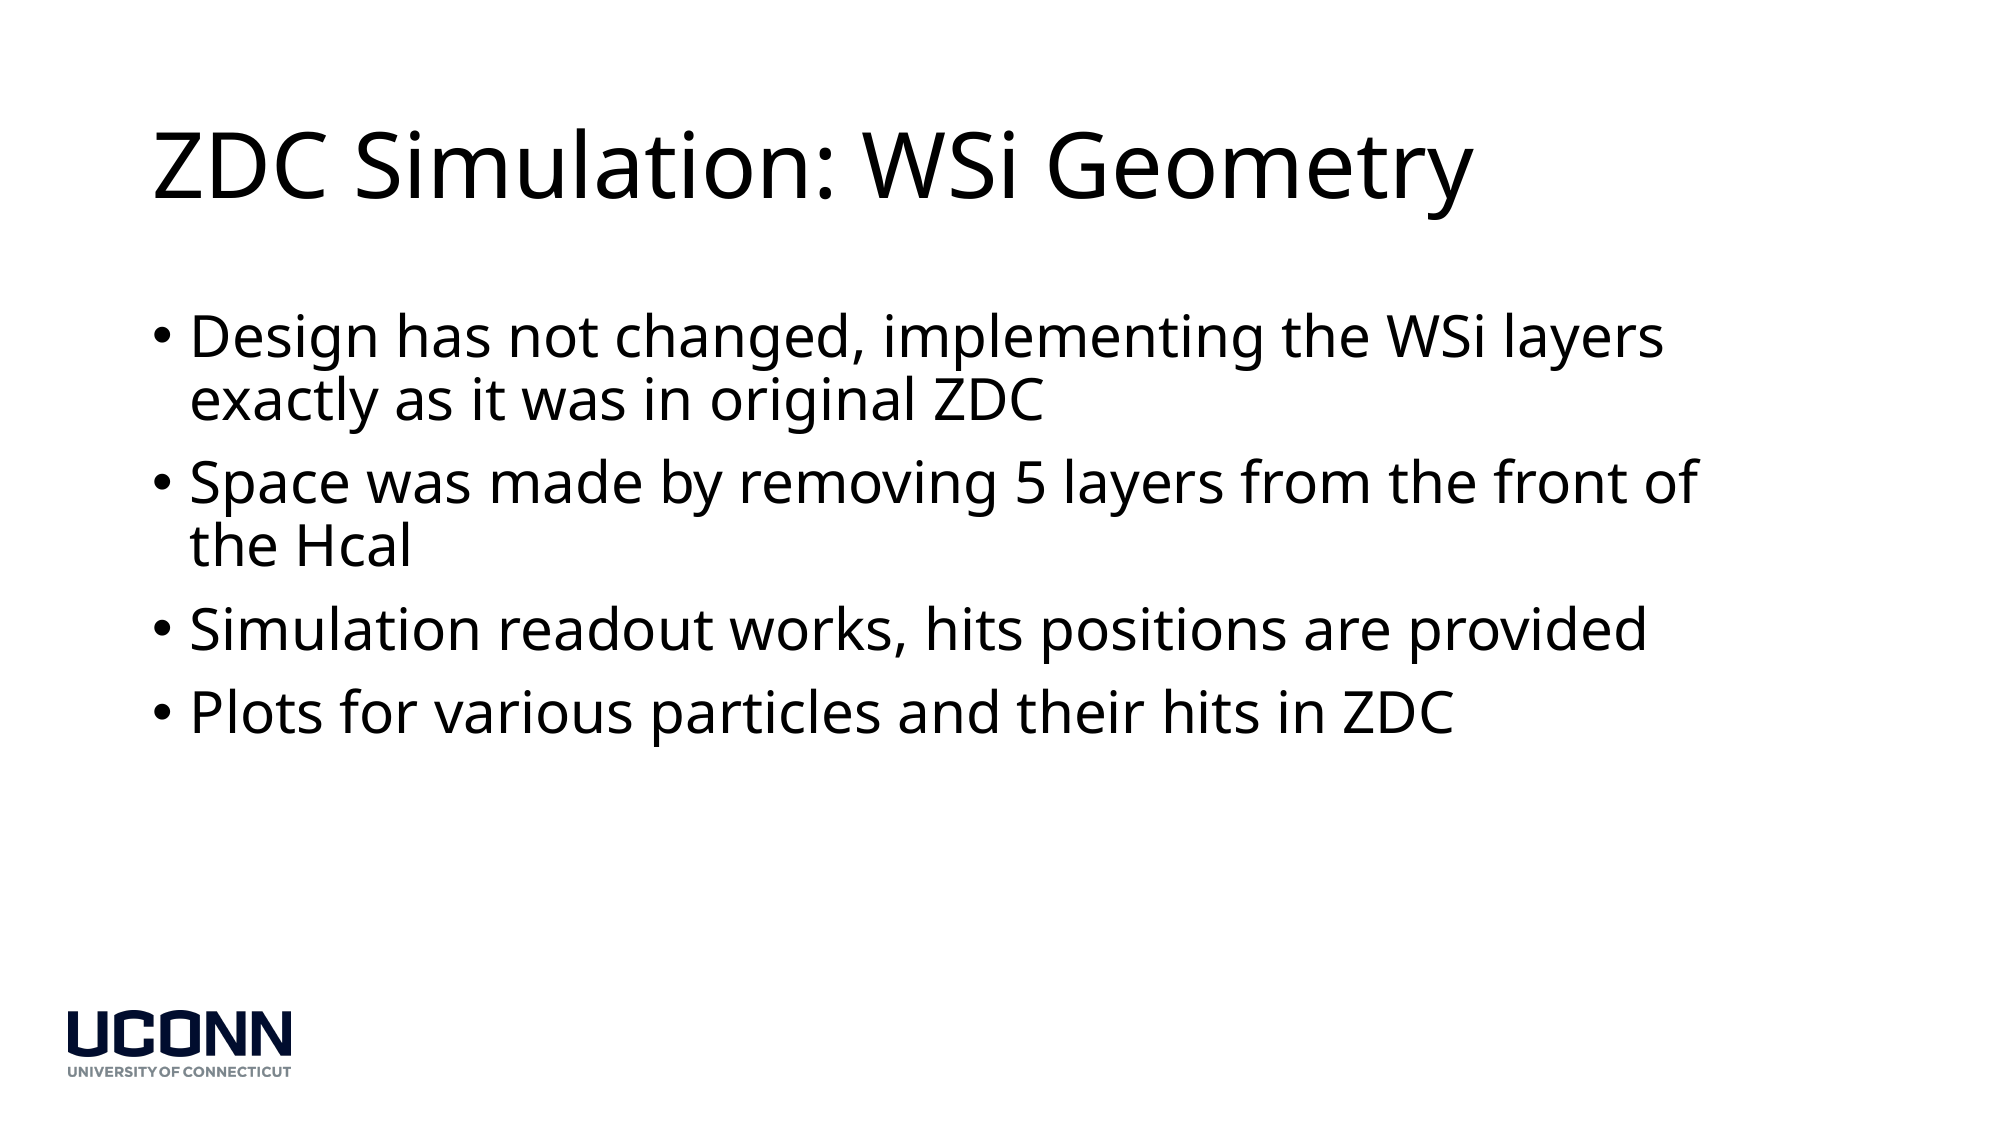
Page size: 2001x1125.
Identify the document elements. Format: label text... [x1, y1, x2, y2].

title ZDC Simulation: WSi Geometry [137, 59, 1863, 278]
picture [67, 1009, 291, 1078]
list Design has not changed, implementing the WSi layers exactly as it was in original ZDC Space was made by removing 5 layers from the front of the Hcal Simulation readout works, hits positions are provided Plots for various particles and their hits in ZDC [137, 299, 1863, 1014]
